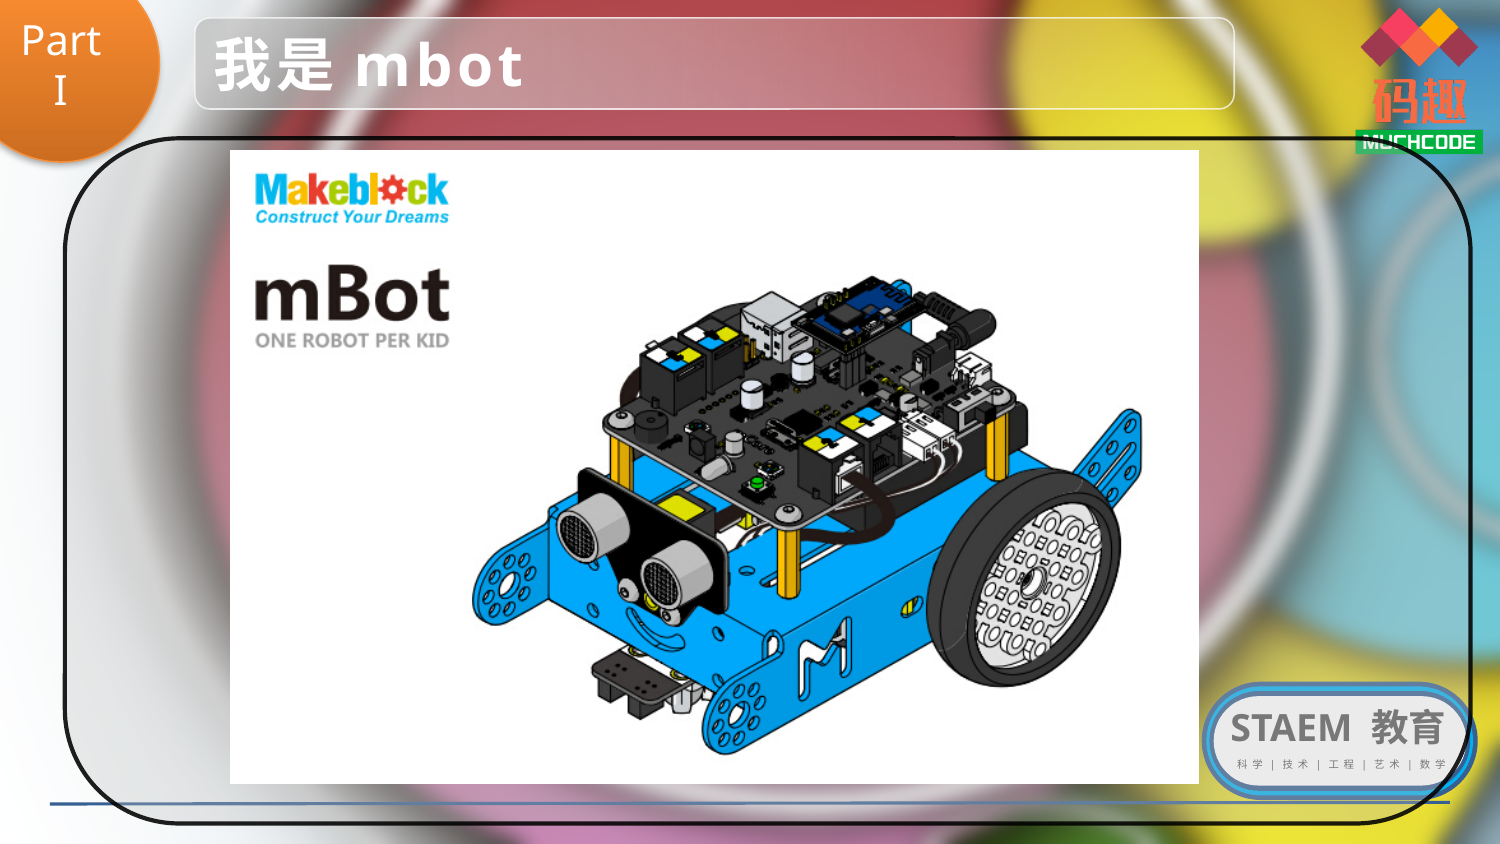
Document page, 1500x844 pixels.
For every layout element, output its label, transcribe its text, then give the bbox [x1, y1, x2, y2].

text_box 我是mbot [192, 15, 1237, 112]
text_box Part I [0, 0, 161, 163]
picture [0, 0, 1500, 844]
text_box [62, 136, 1473, 826]
